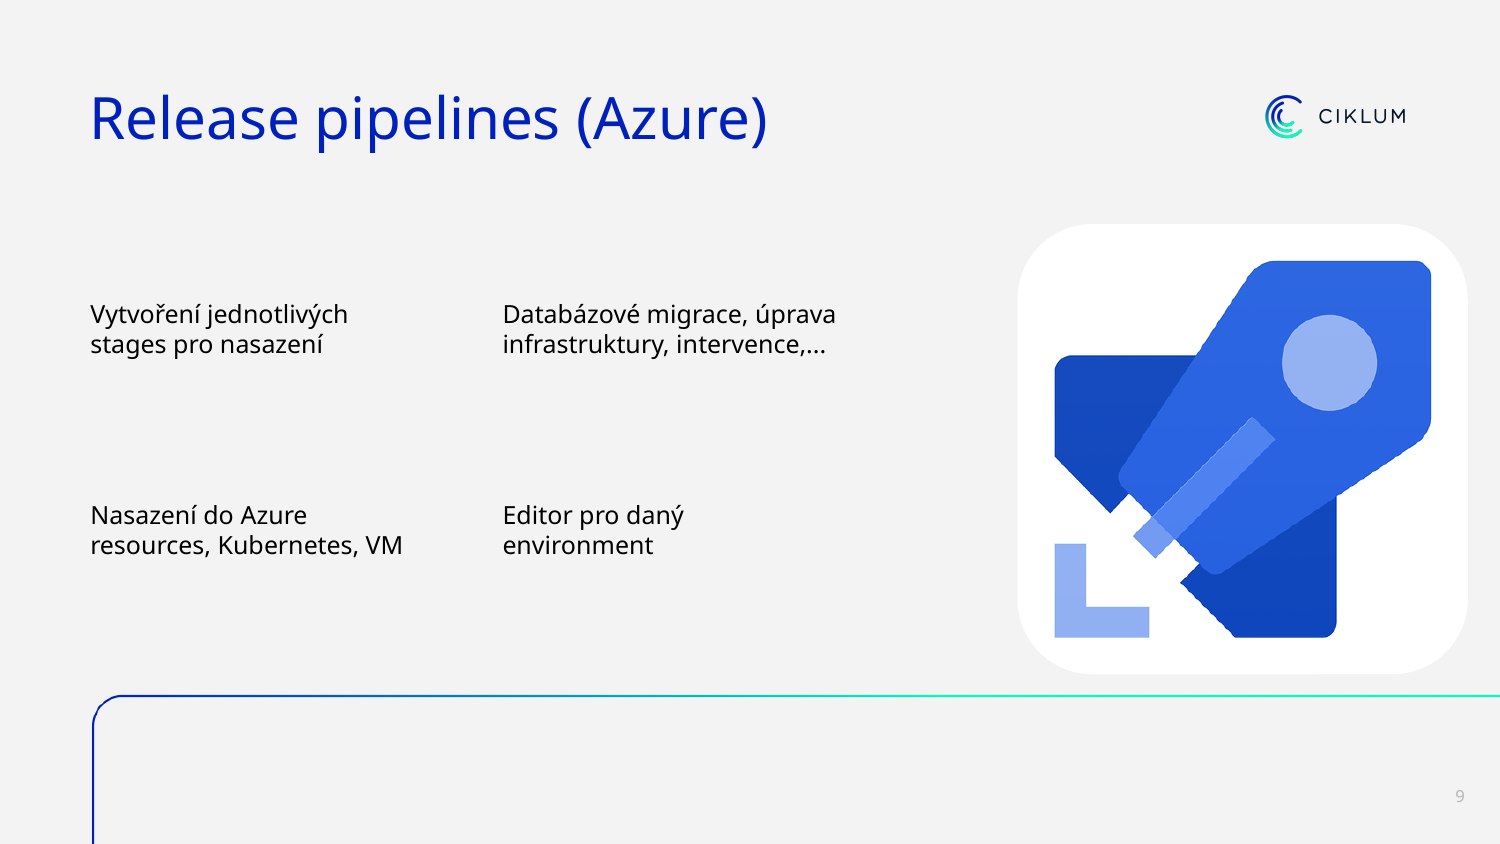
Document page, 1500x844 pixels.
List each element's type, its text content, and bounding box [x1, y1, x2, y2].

list Databázové migrace, úprava infrastruktury, intervence,... [487, 283, 856, 417]
picture [1017, 223, 1469, 675]
picture [91, 694, 1500, 844]
list Vytvoření jednotlivých stages pro nasazení [75, 283, 444, 417]
list Editor pro daný environment [487, 484, 856, 618]
title Release pipelines (Azure) [74, 66, 891, 143]
list Nasazení do Azure resources, Kubernetes, VM [75, 484, 444, 618]
picture [1263, 93, 1407, 140]
